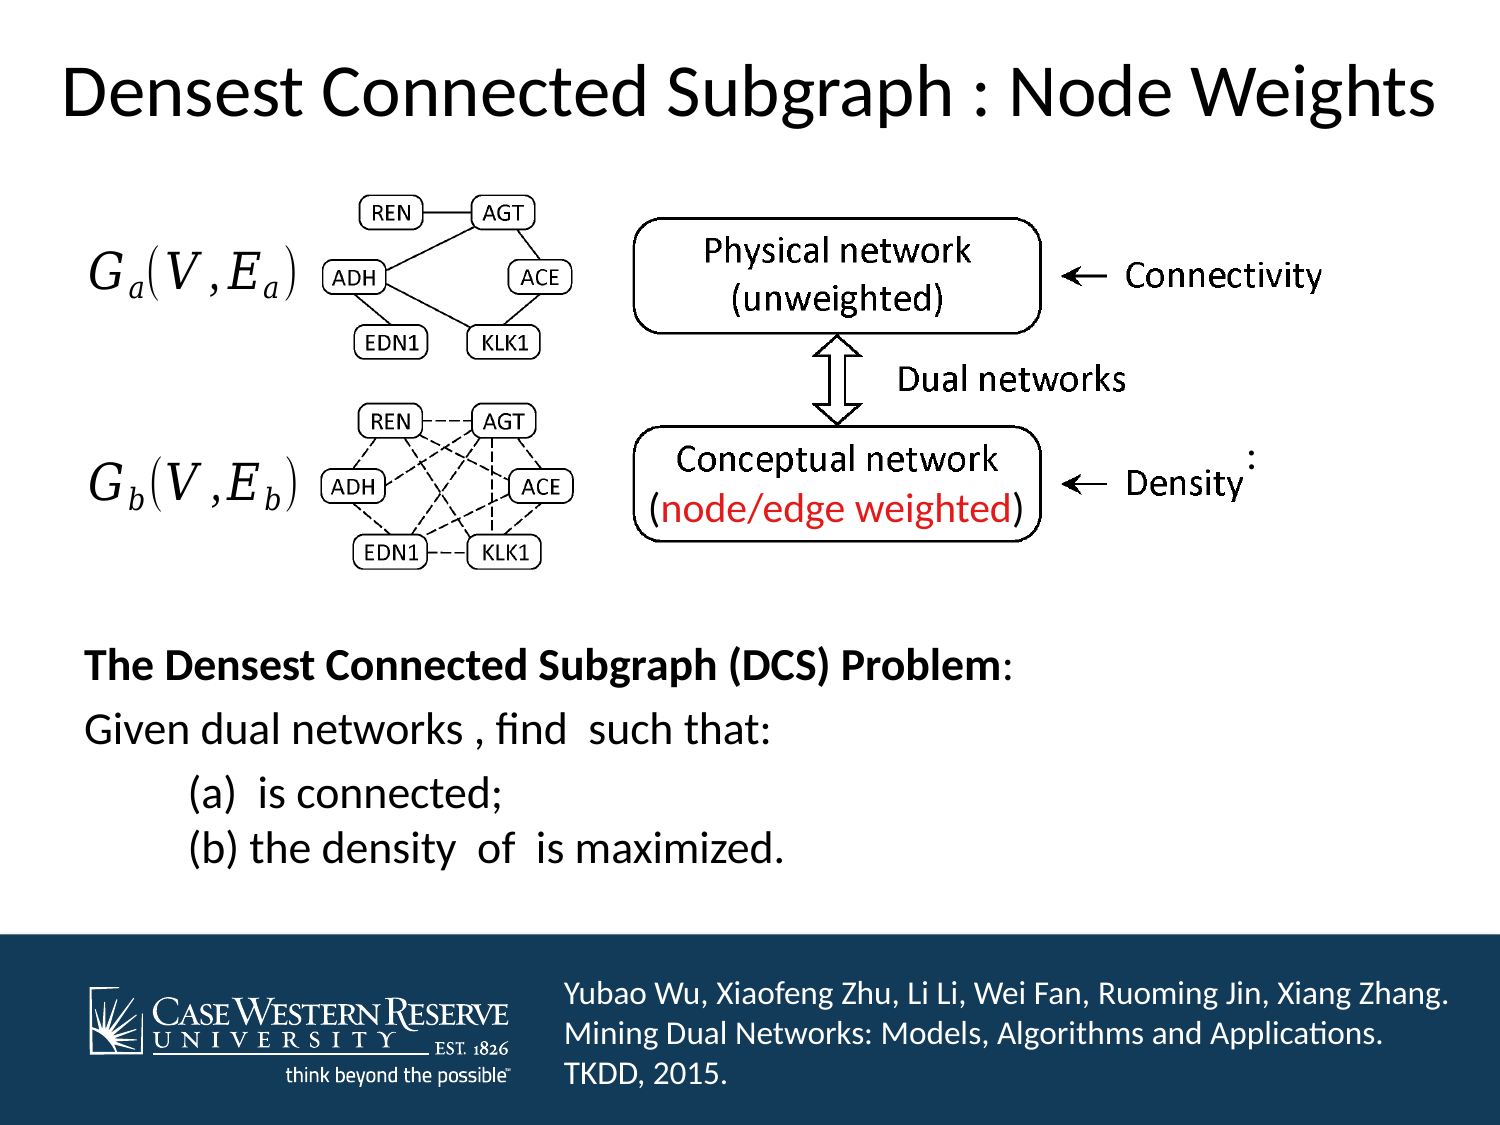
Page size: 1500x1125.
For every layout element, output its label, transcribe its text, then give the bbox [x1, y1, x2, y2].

text_box Yubao Wu, Xiaofeng Zhu, Li Li, Wei Fan, Ruoming Jin, Xiang Zhang. Mining Dual Networks: Models, Algorithms and Applications. TKDD, 2015. [549, 964, 1483, 1099]
picture [317, 398, 578, 574]
picture [632, 213, 1322, 547]
title Densest Connected Subgraph : Node Weights [35, 33, 1465, 140]
picture [316, 190, 578, 364]
